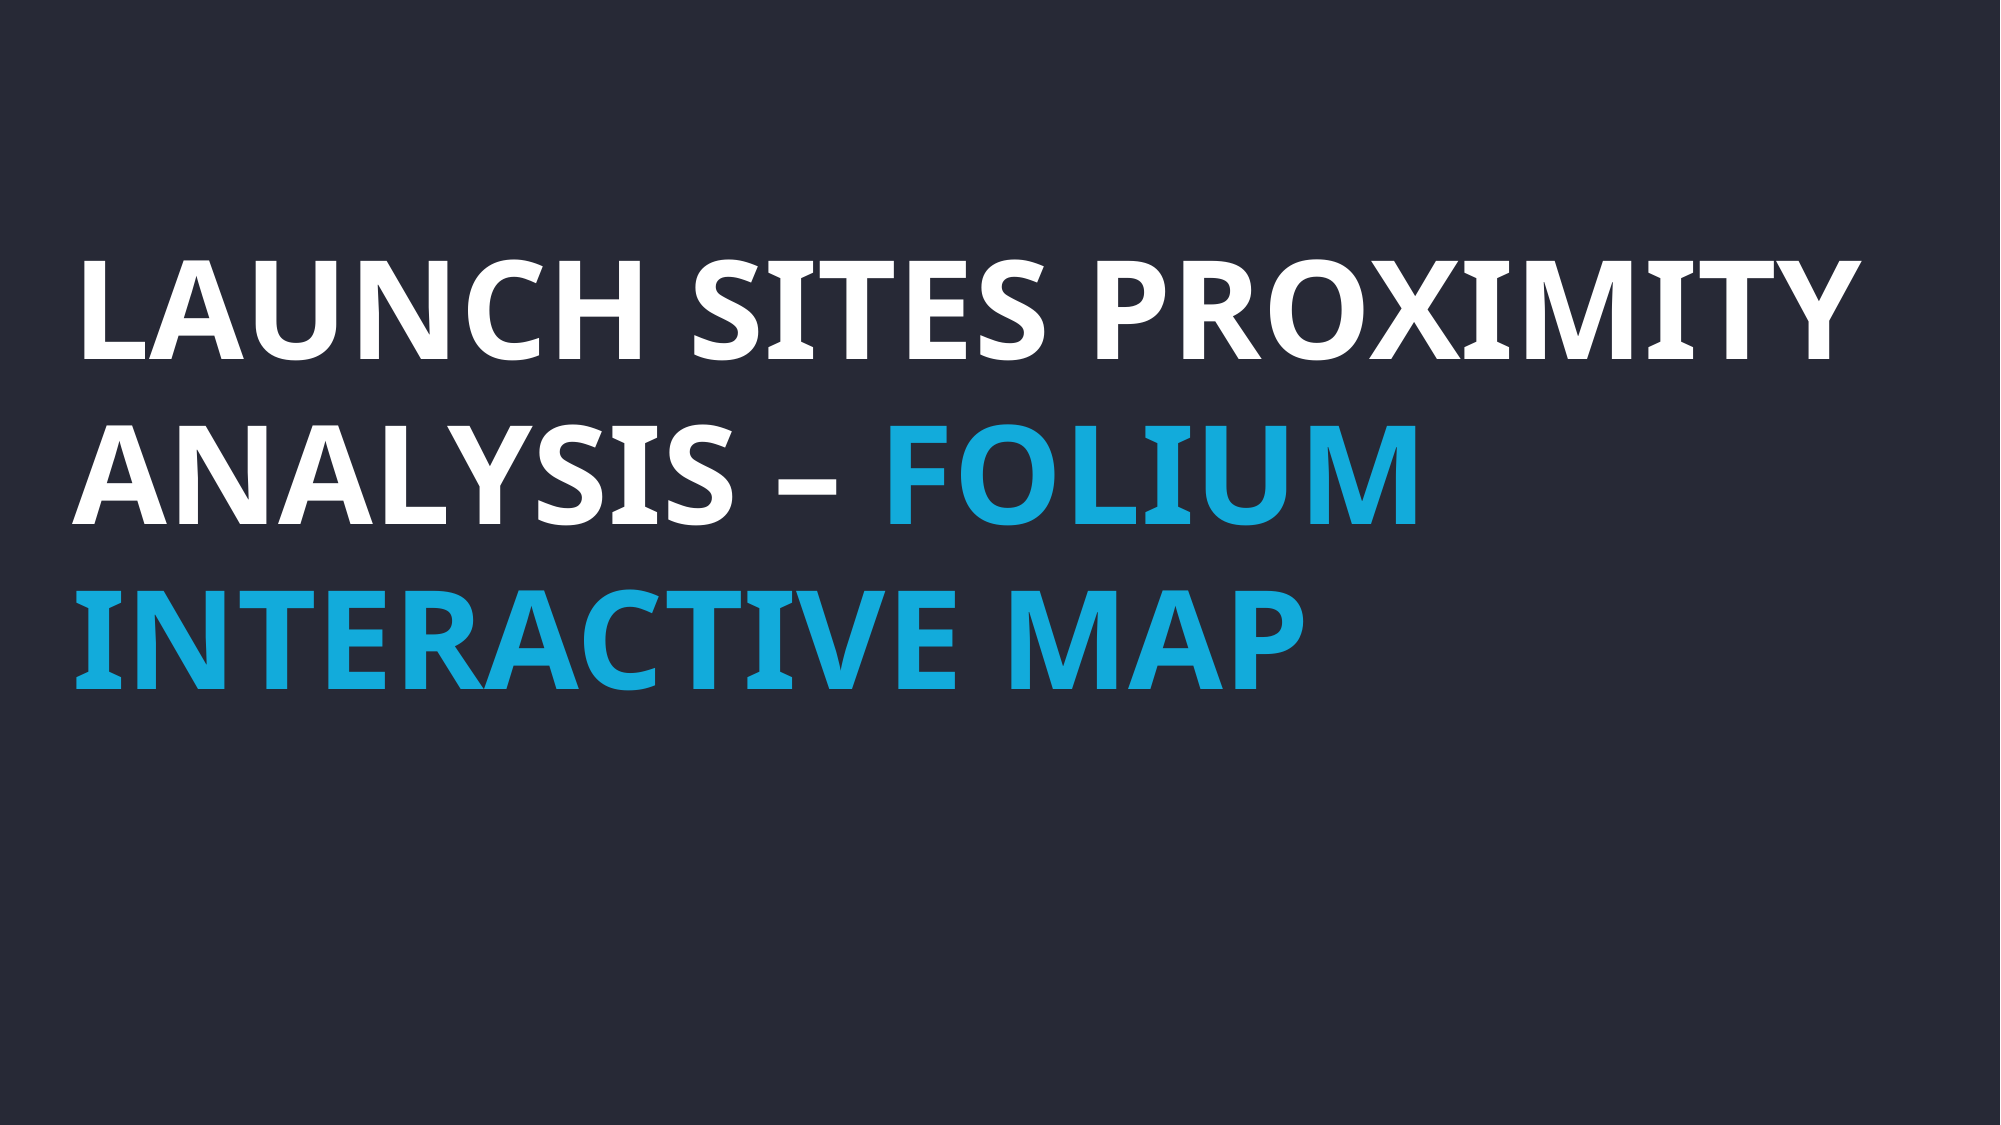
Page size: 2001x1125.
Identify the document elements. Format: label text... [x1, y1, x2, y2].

title LAUNCH SITES PROXIMITY ANALYSIS – FOLIUM INTERACTIVE MAP [66, 217, 1935, 717]
